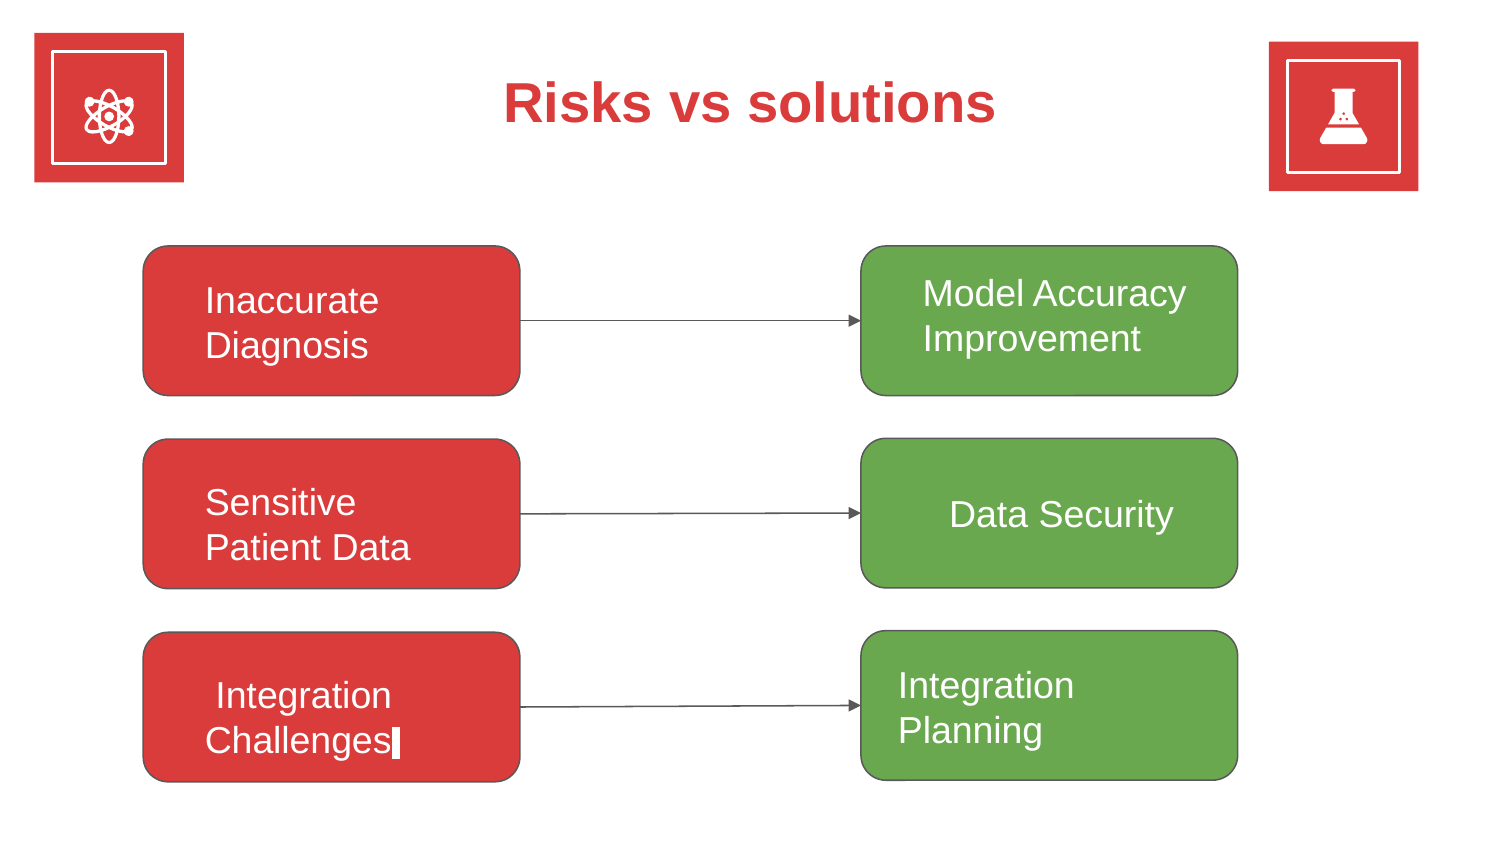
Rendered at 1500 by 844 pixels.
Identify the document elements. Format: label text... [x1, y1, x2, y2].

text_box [1319, 88, 1368, 145]
title Risks vs solutions [189, 51, 1263, 146]
text_box Integration Challenges [189, 655, 474, 732]
text_box Inaccurate Diagnosis [189, 261, 474, 338]
text_box [860, 245, 1238, 396]
text_box Model Accuracy Improvement [907, 253, 1285, 330]
text_box [907, 463, 1191, 540]
text_box Data Security [934, 474, 1218, 552]
text_box [143, 632, 520, 782]
text_box [860, 630, 1238, 781]
text_box Sensitive Patient Data [189, 463, 474, 540]
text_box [34, 32, 185, 183]
text_box [860, 438, 1238, 588]
text_box Integration Planning [882, 646, 1238, 723]
text_box [143, 439, 520, 589]
text_box [143, 245, 520, 396]
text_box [1268, 41, 1419, 192]
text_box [83, 88, 135, 145]
